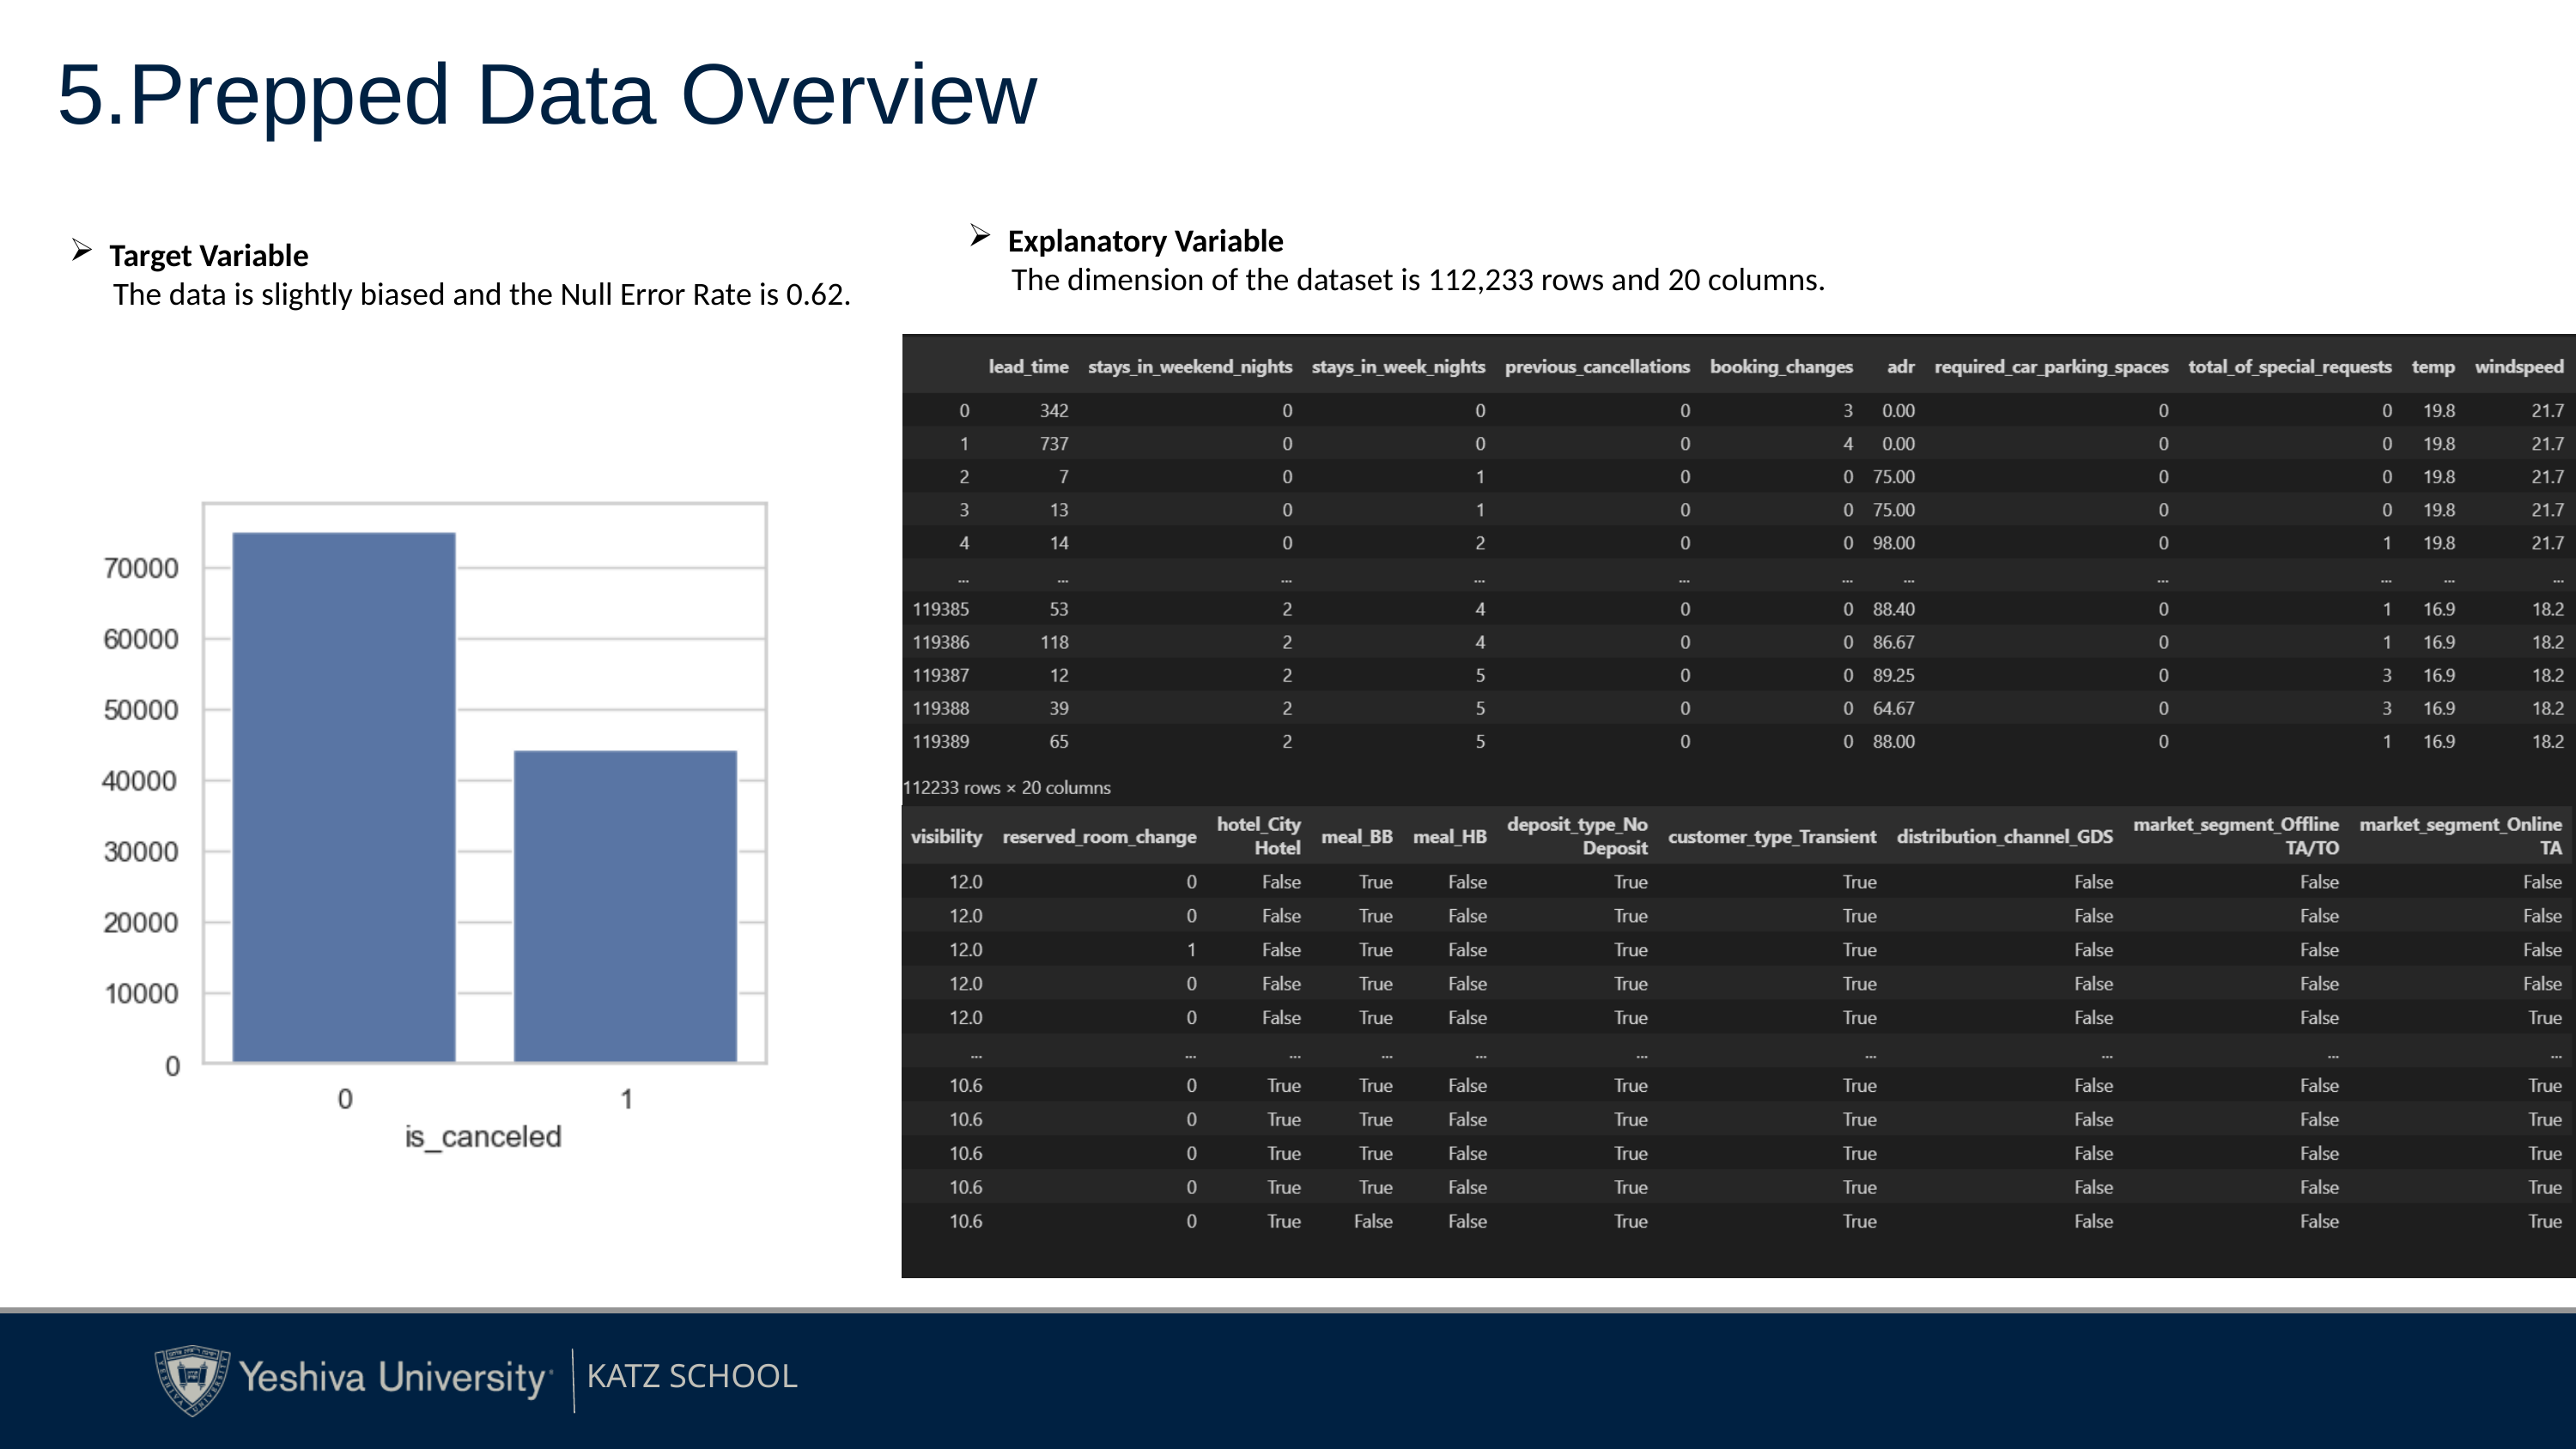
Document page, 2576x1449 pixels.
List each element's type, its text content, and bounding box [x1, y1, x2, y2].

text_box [0, 1322, 2576, 1449]
text_box 5.Prepped Data Overview [57, 37, 2427, 142]
picture [901, 333, 2576, 1278]
picture [83, 488, 784, 1169]
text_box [0, 1307, 2576, 1313]
text_box Target Variable The data is slightly biased and the Null Error Rate is 0.62. [57, 227, 1031, 318]
text_box Explanatory Variable The dimension of the dataset is 112,233 rows and 20 columns. [955, 213, 1930, 304]
